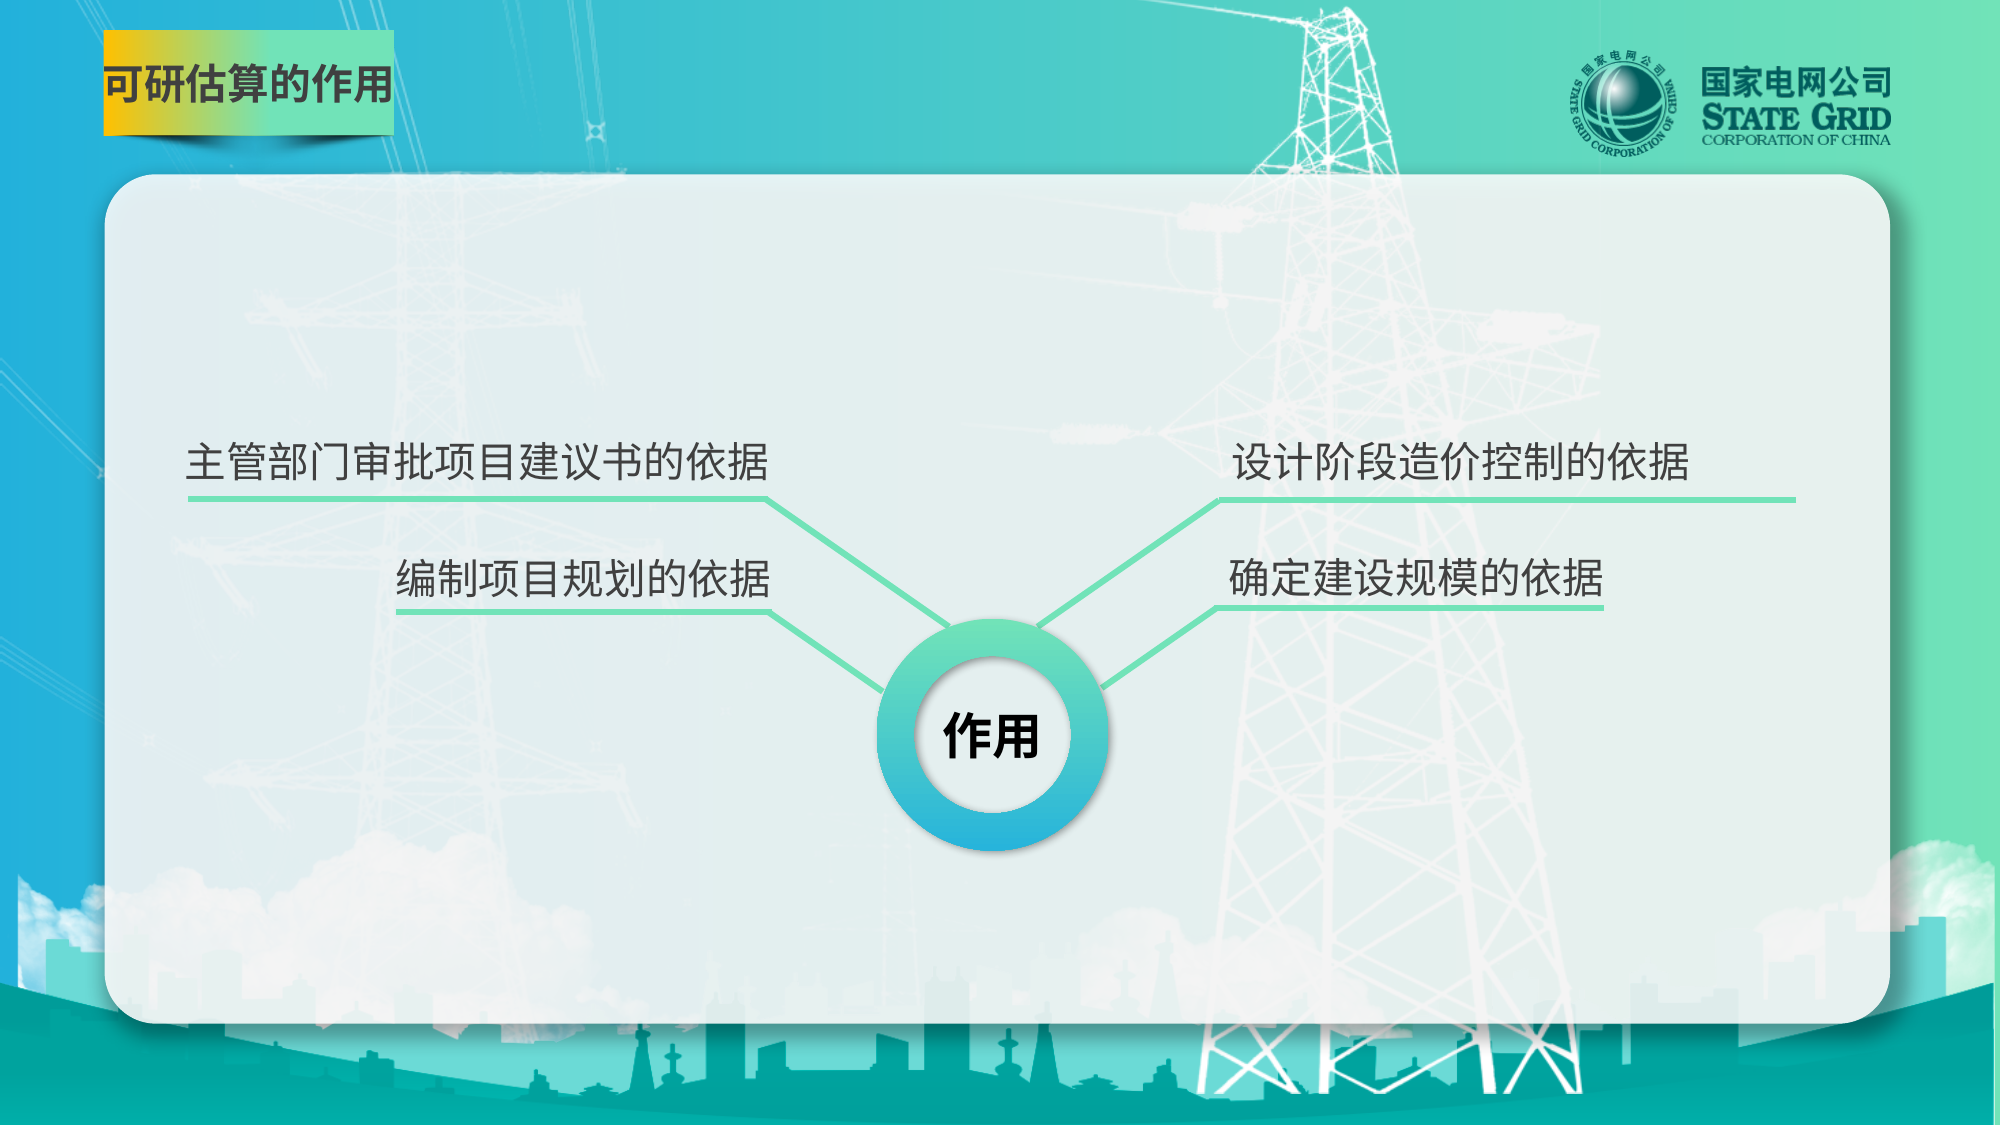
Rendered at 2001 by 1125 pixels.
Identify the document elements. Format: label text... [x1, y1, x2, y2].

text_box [281, 500, 1797, 754]
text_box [188, 498, 1710, 754]
text_box [880, 768, 1105, 852]
picture [0, 0, 1995, 1125]
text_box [396, 611, 1363, 768]
text_box 设计阶段造价控制的依据 [1216, 413, 1779, 493]
text_box 作用 [931, 768, 1060, 772]
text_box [86, 30, 412, 172]
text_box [599, 608, 1605, 767]
text_box 主管部门审批项目建议书的依据 [80, 413, 784, 493]
